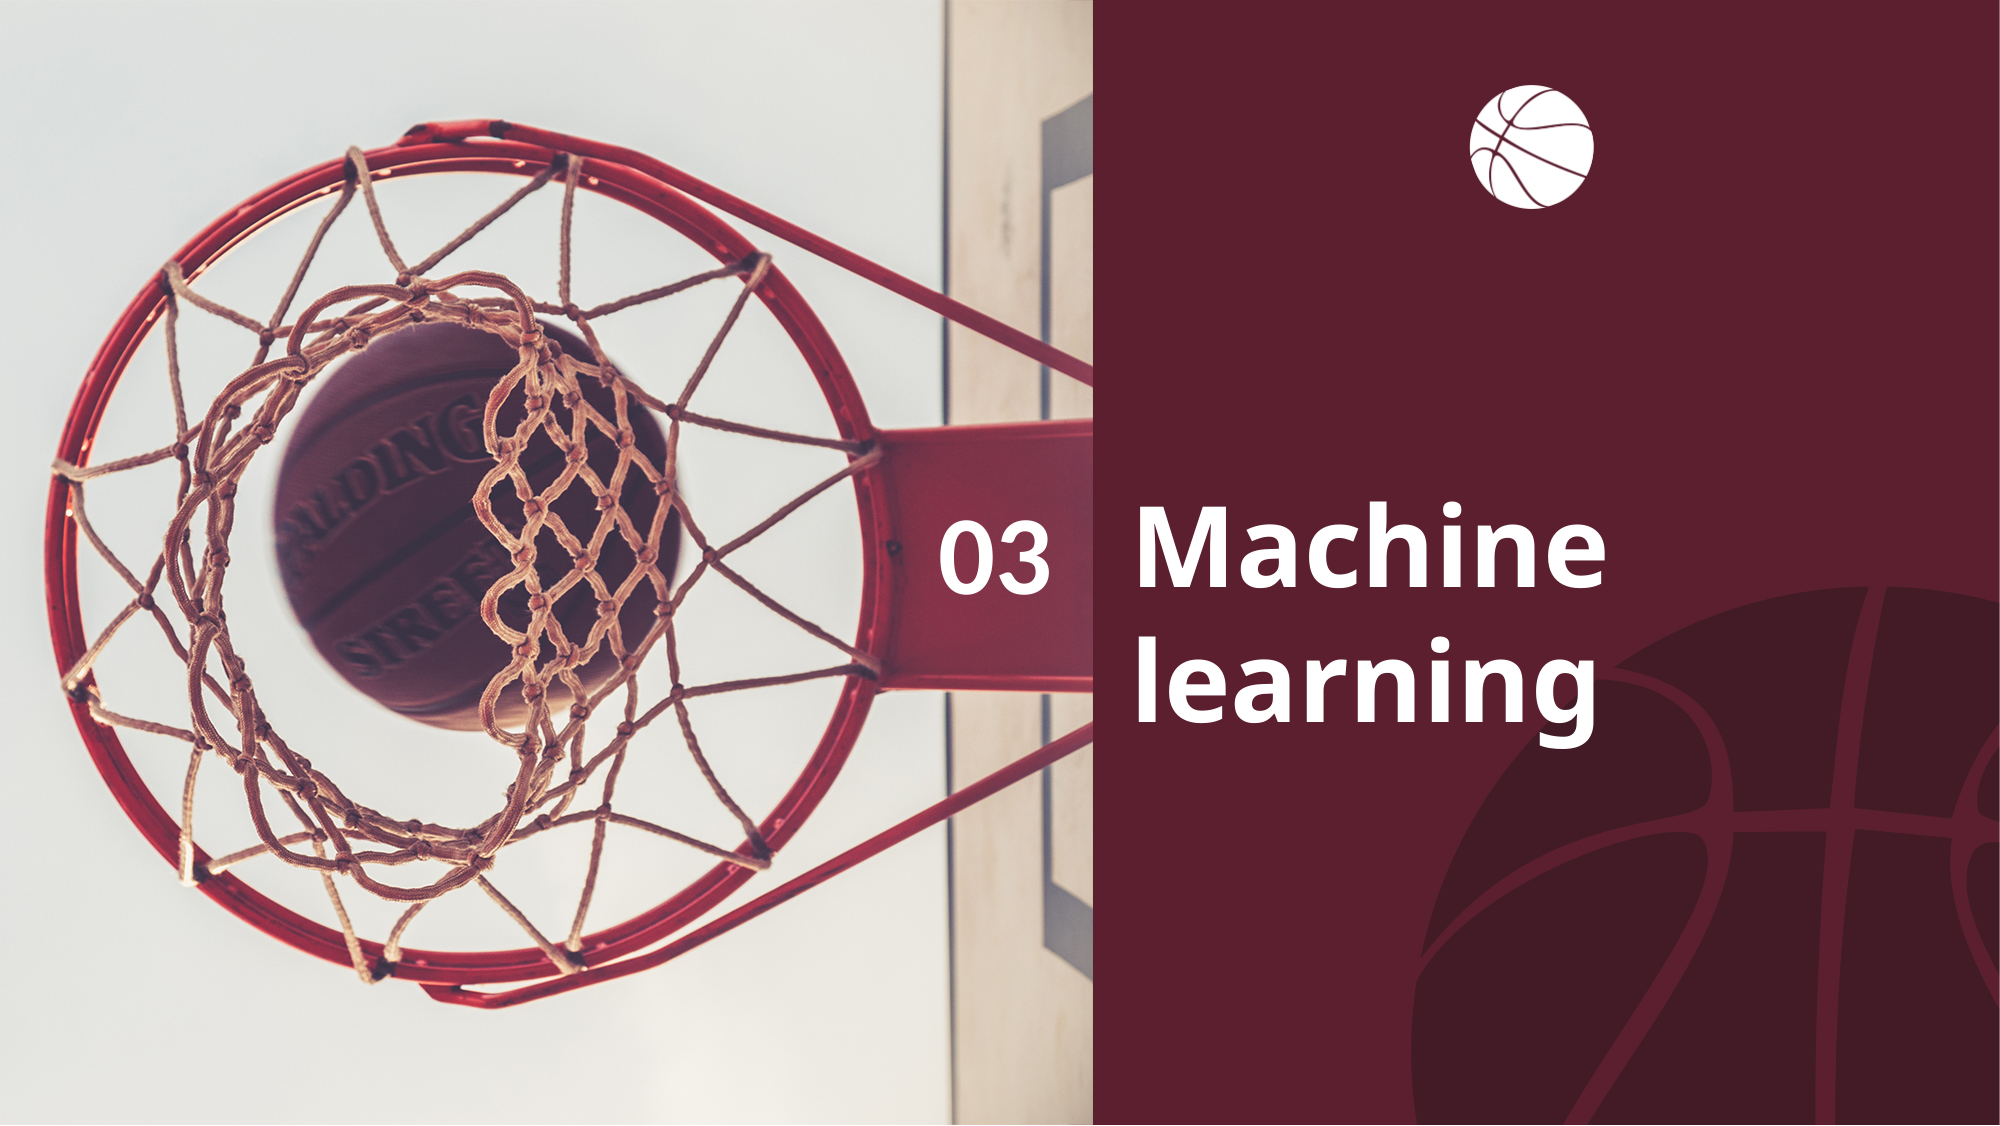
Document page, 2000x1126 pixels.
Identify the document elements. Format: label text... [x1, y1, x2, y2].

text_box 03 [923, 475, 1077, 625]
text_box [1268, 540, 1962, 743]
picture [0, 0, 2000, 1125]
text_box Machine learning [1115, 467, 1964, 753]
